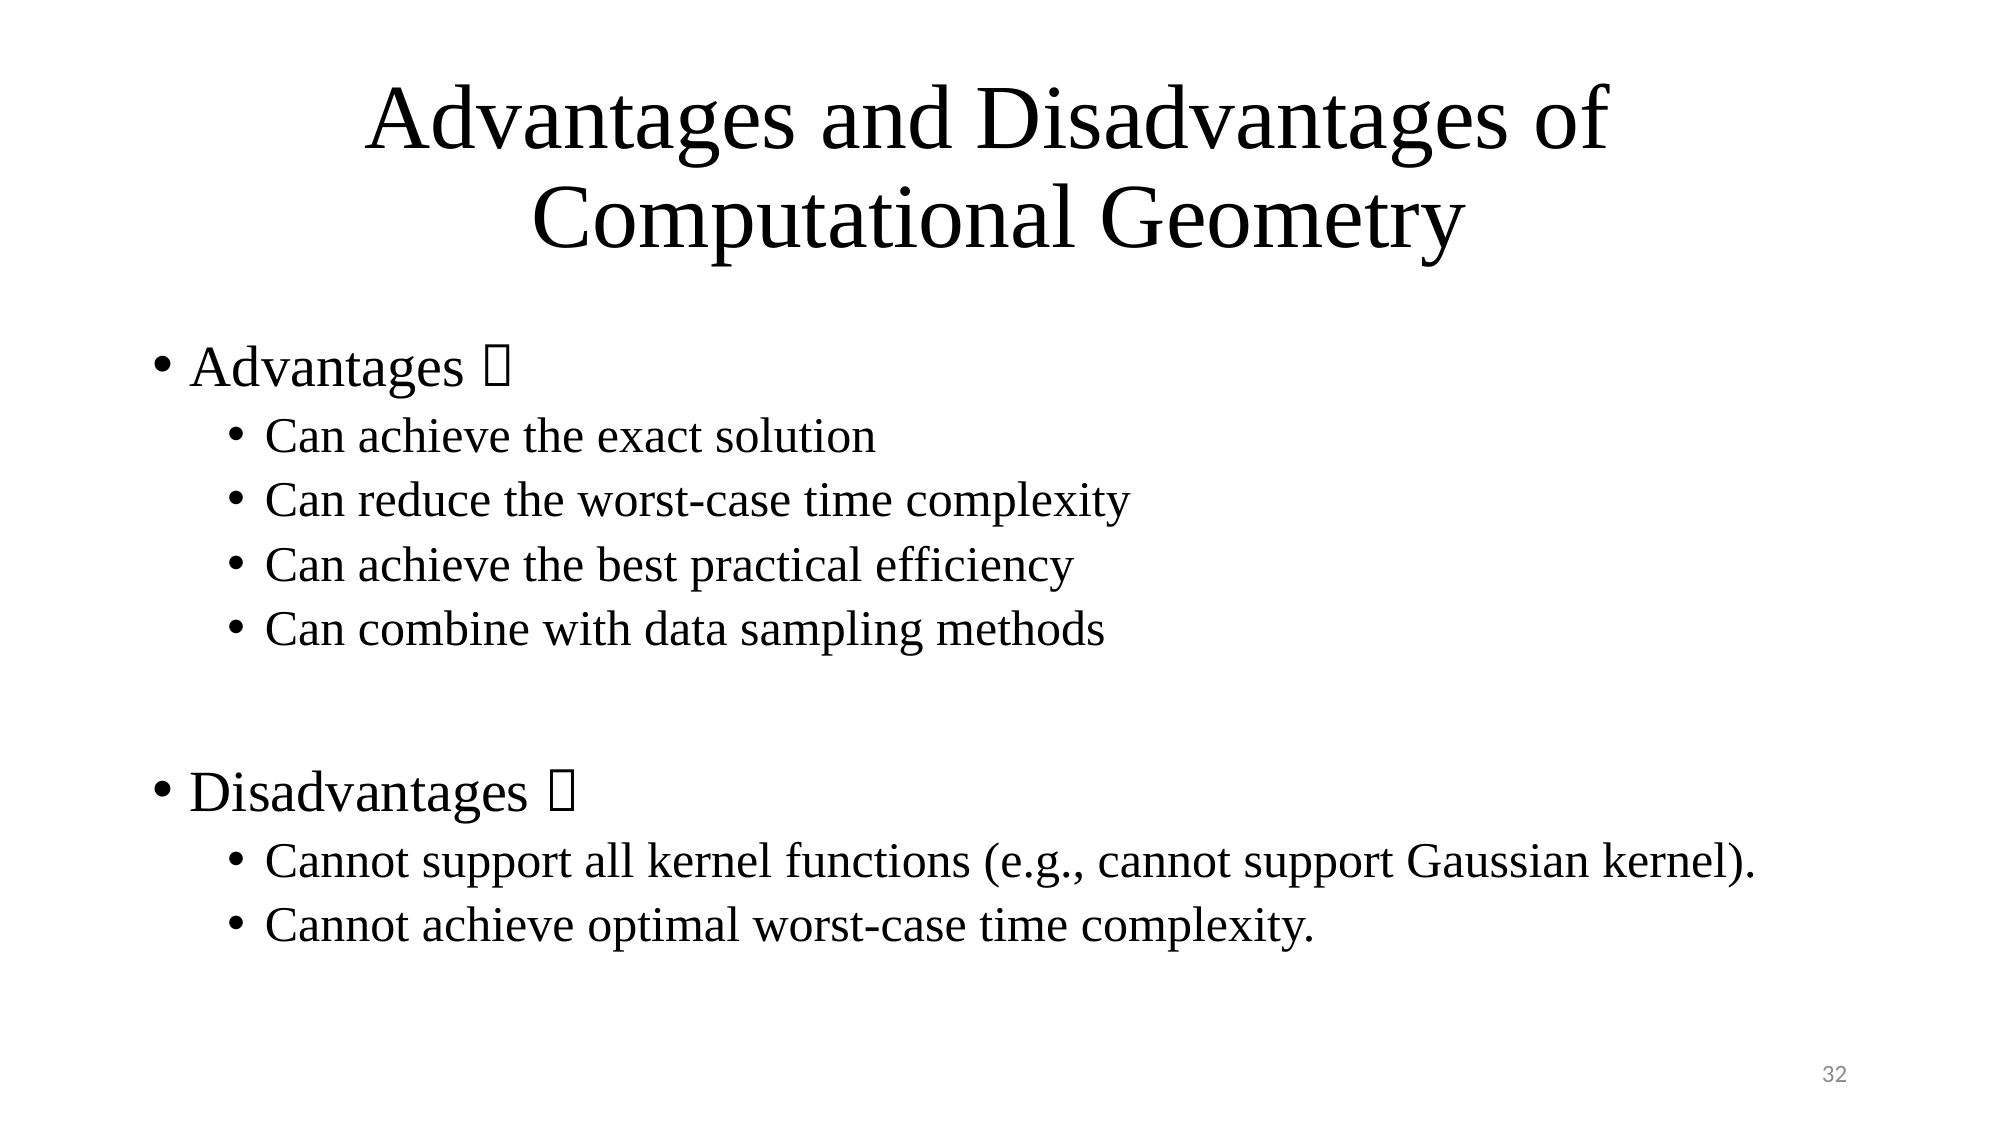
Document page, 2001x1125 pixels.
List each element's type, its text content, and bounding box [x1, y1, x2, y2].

title Advantages and Disadvantages of Computational Geometry [137, 59, 1863, 278]
list Advantages  Can achieve the exact solution Can reduce the worst-case time complexity Can achieve the best practical efficiency Can combine with data sampling methods Disadvantages  Cannot support all kernel functions (e.g., cannot support Gaussian kernel). Cannot achieve optimal worst-case time complexity. [137, 328, 1863, 1030]
slide_number 32 [1412, 1042, 1863, 1103]
